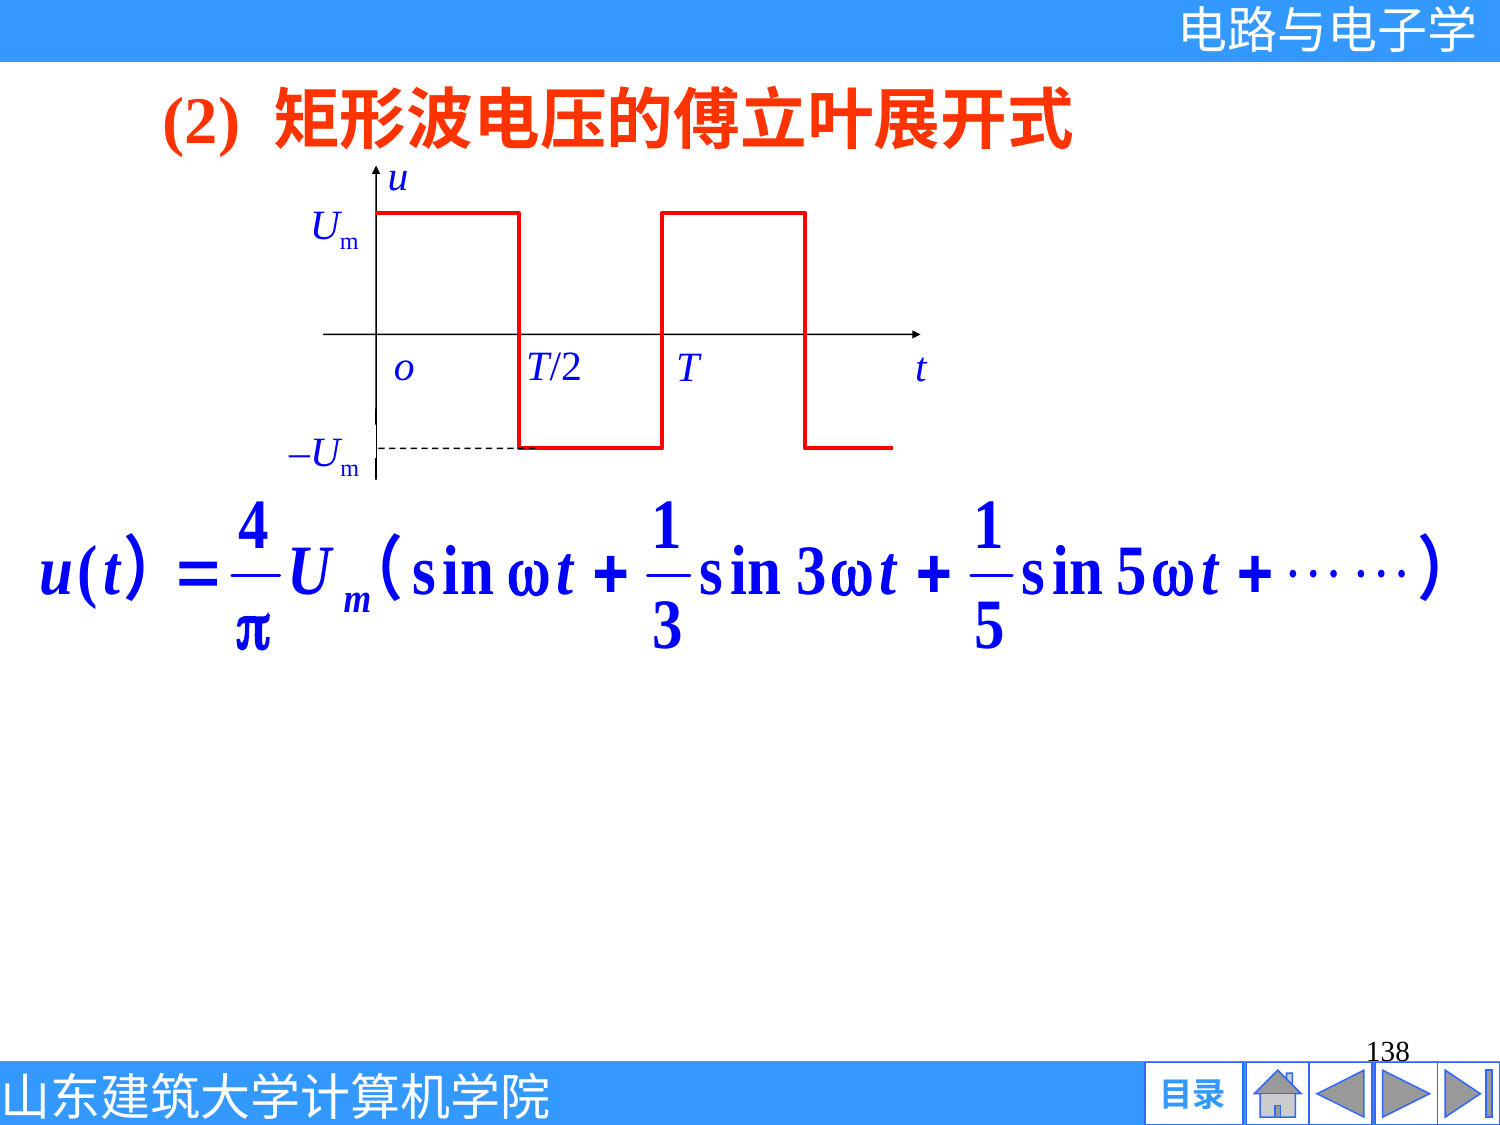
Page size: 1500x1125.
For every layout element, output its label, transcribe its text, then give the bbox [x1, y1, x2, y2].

list (2) 矩形波电压的傅立叶展开式 [147, 78, 1396, 166]
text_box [289, 148, 936, 474]
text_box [28, 476, 1459, 662]
slide_number 138 [1074, 1024, 1425, 1103]
